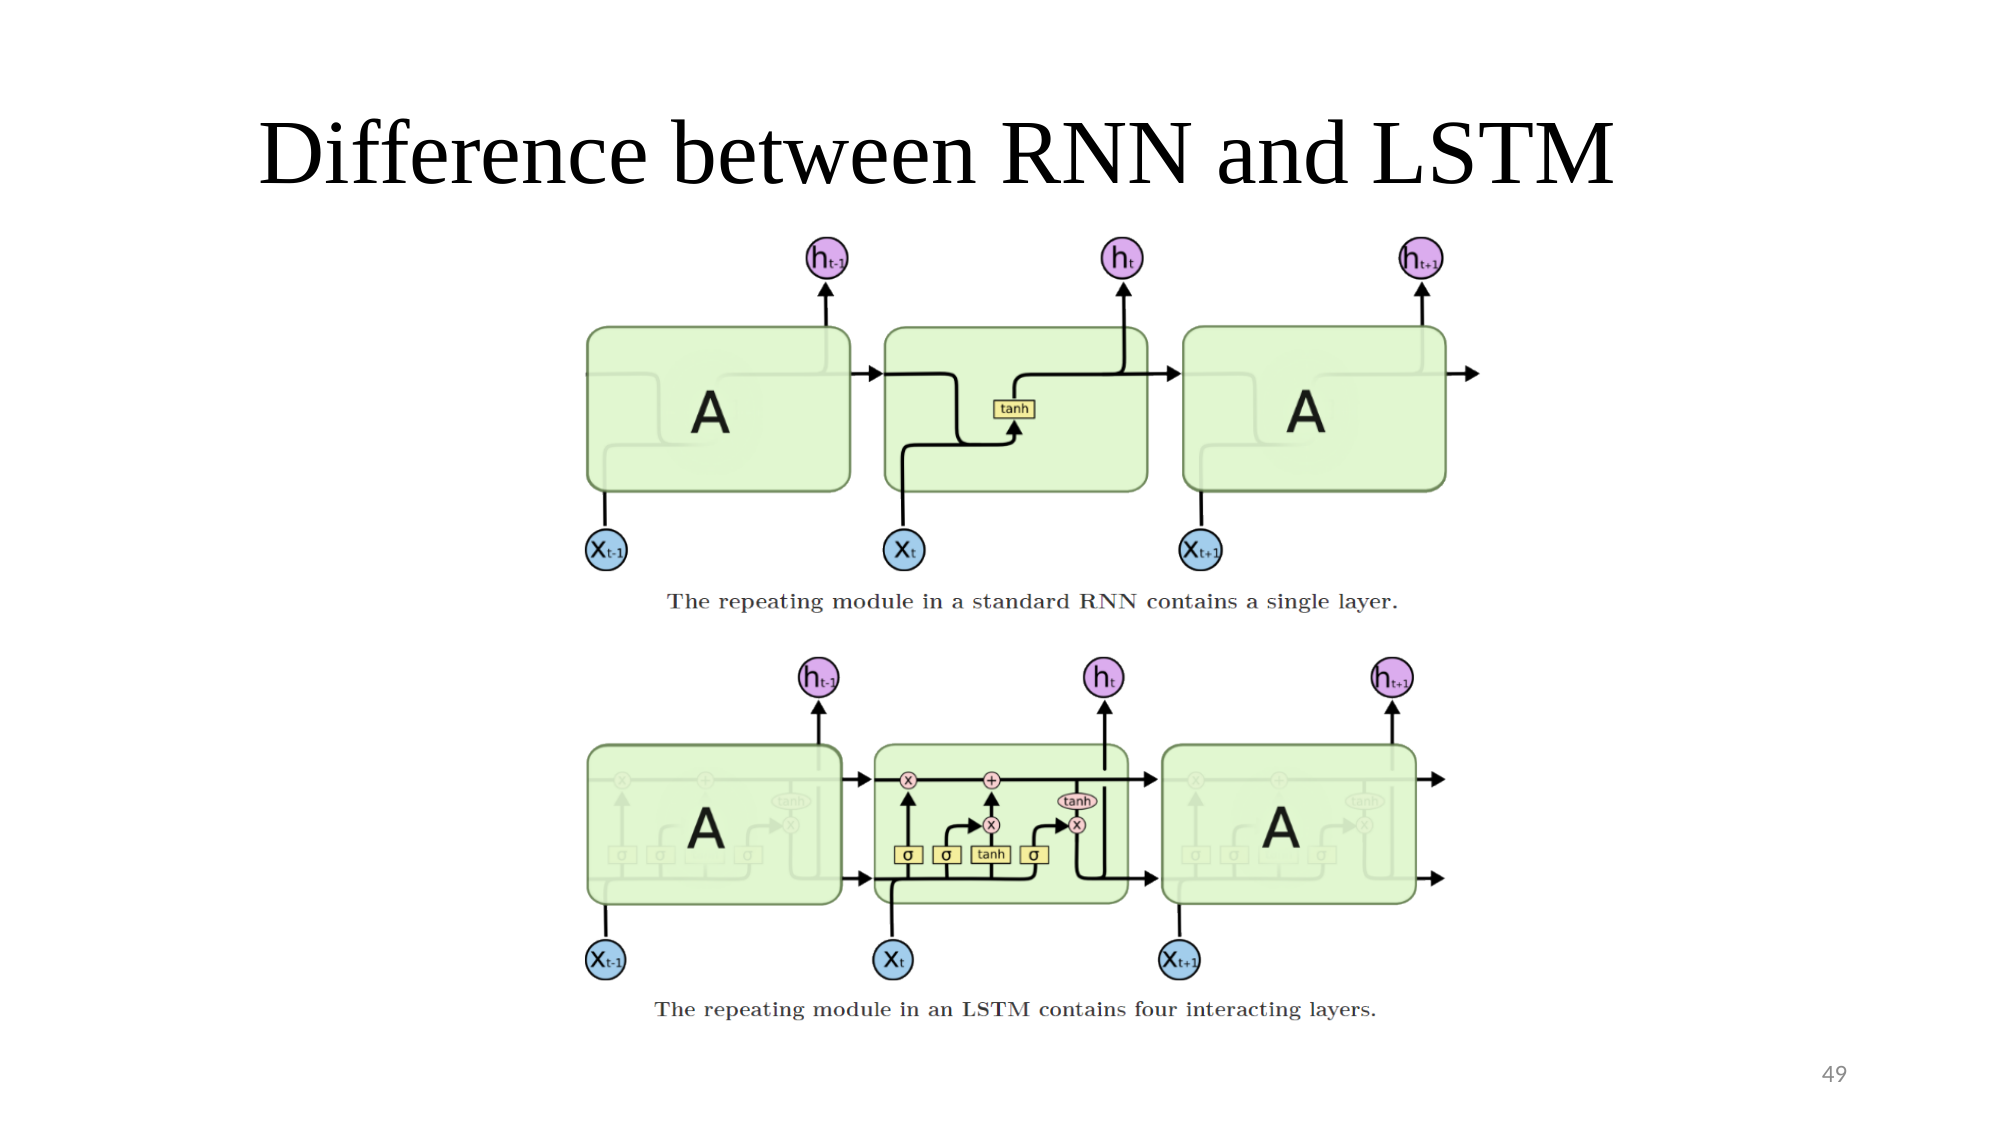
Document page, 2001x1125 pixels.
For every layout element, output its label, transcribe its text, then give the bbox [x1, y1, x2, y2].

picture [538, 210, 1511, 1046]
slide_number 49 [1412, 1042, 1863, 1103]
title Difference between RNN and LSTM [243, 78, 1887, 230]
